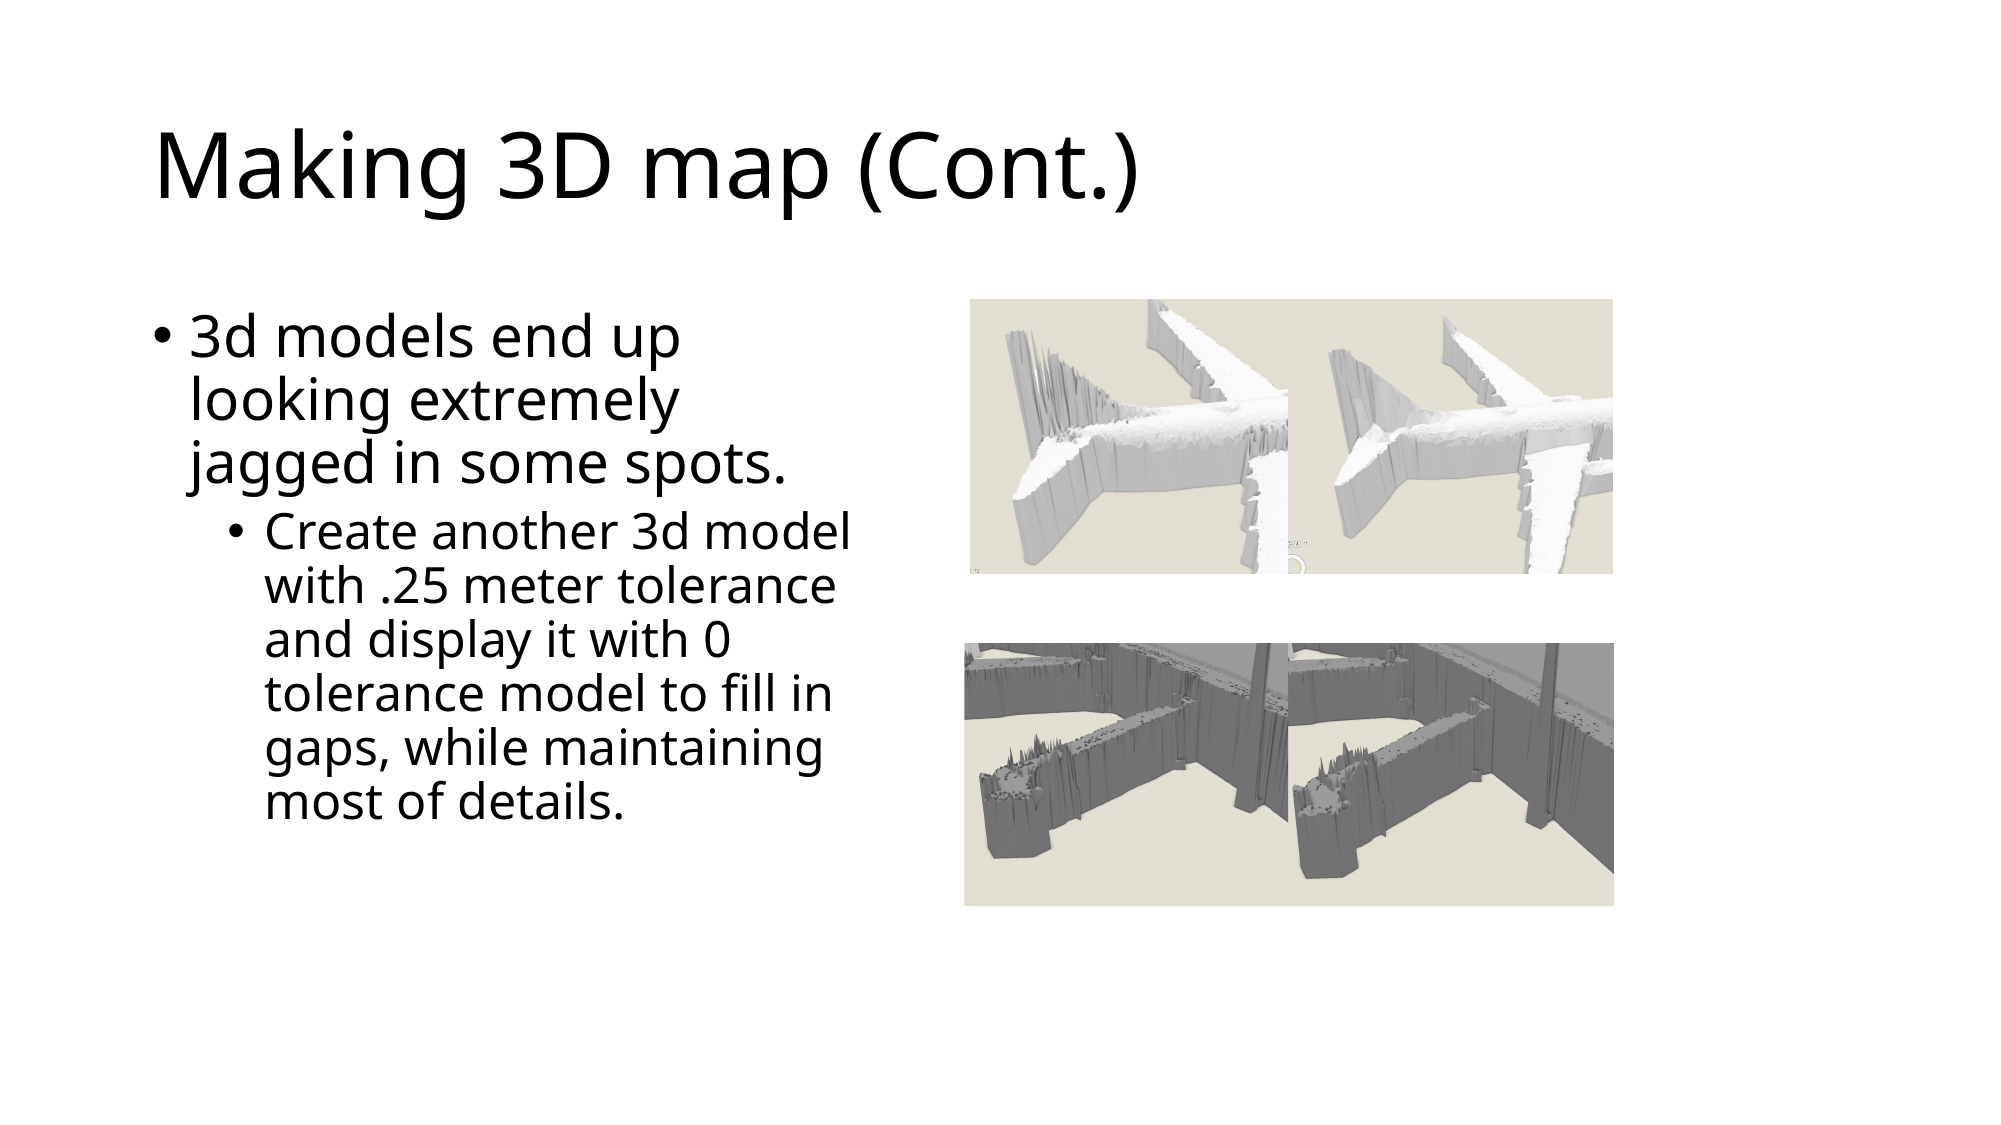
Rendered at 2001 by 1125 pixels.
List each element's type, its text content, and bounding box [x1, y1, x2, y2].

picture [969, 298, 1613, 575]
picture [963, 643, 1679, 906]
list 3d models end up looking extremely jagged in some spots. Create another 3d model with .25 meter tolerance and display it with 0 tolerance model to fill in gaps, while maintaining most of details. [137, 299, 872, 989]
title Making 3D map (Cont.) [137, 59, 1863, 278]
